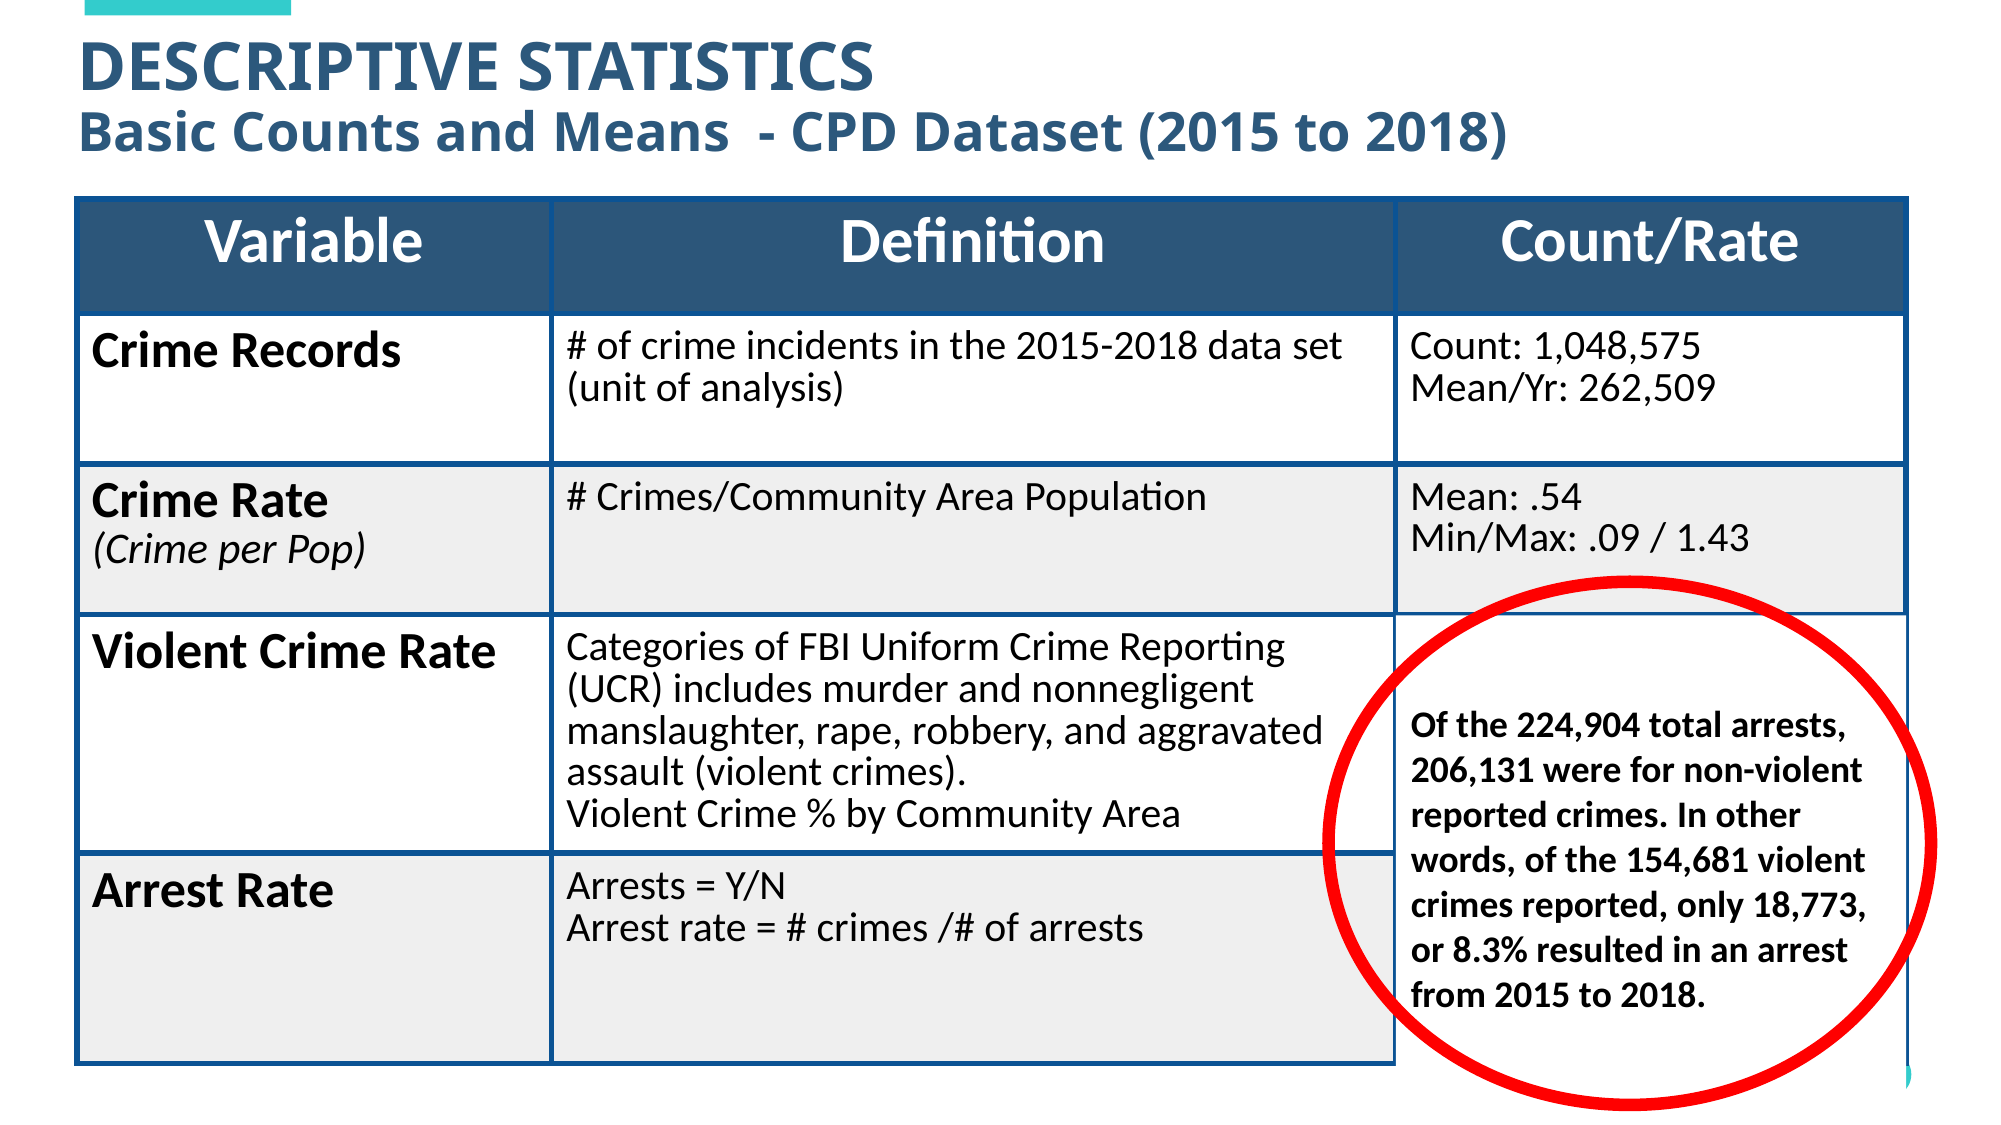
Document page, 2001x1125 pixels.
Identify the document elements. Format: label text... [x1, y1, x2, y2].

table_cell Mean: .54 Min/Max: .09 / 1.43 [1398, 467, 1903, 580]
table_cell Count: 1,048,575 Mean/Yr: 262,509 [1398, 316, 1903, 461]
table_cell Crime Rate (Crime per Pop) [80, 467, 549, 612]
table_cell Arrest Rate [80, 856, 549, 1061]
table_cell # Crimes/Community Area Population [554, 467, 1393, 612]
table_cell Violent Crime Rate [80, 617, 549, 850]
table_header Count/Rate [1398, 202, 1903, 311]
table_header Definition [554, 202, 1393, 311]
table_cell Arrests = Y/N Arrest rate = # crimes /# of arrests [554, 856, 1323, 1061]
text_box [1328, 581, 1932, 1106]
table_cell # of crime incidents in the 2015-2018 data set (unit of analysis) [554, 316, 1393, 461]
table_header Variable [80, 202, 549, 311]
table_cell Categories of FBI Uniform Crime Reporting (UCR) includes murder and nonnegligent manslaughter, rape, robbery, and aggravated assault (violent crimes). Violent Crime % by Community Area [554, 617, 1323, 850]
title DESCRIPTIVE STATISTICS Basic Counts and Means - CPD Dataset (2015 to 2018) [77, 12, 1907, 164]
table_cell Crime Records [80, 316, 549, 461]
